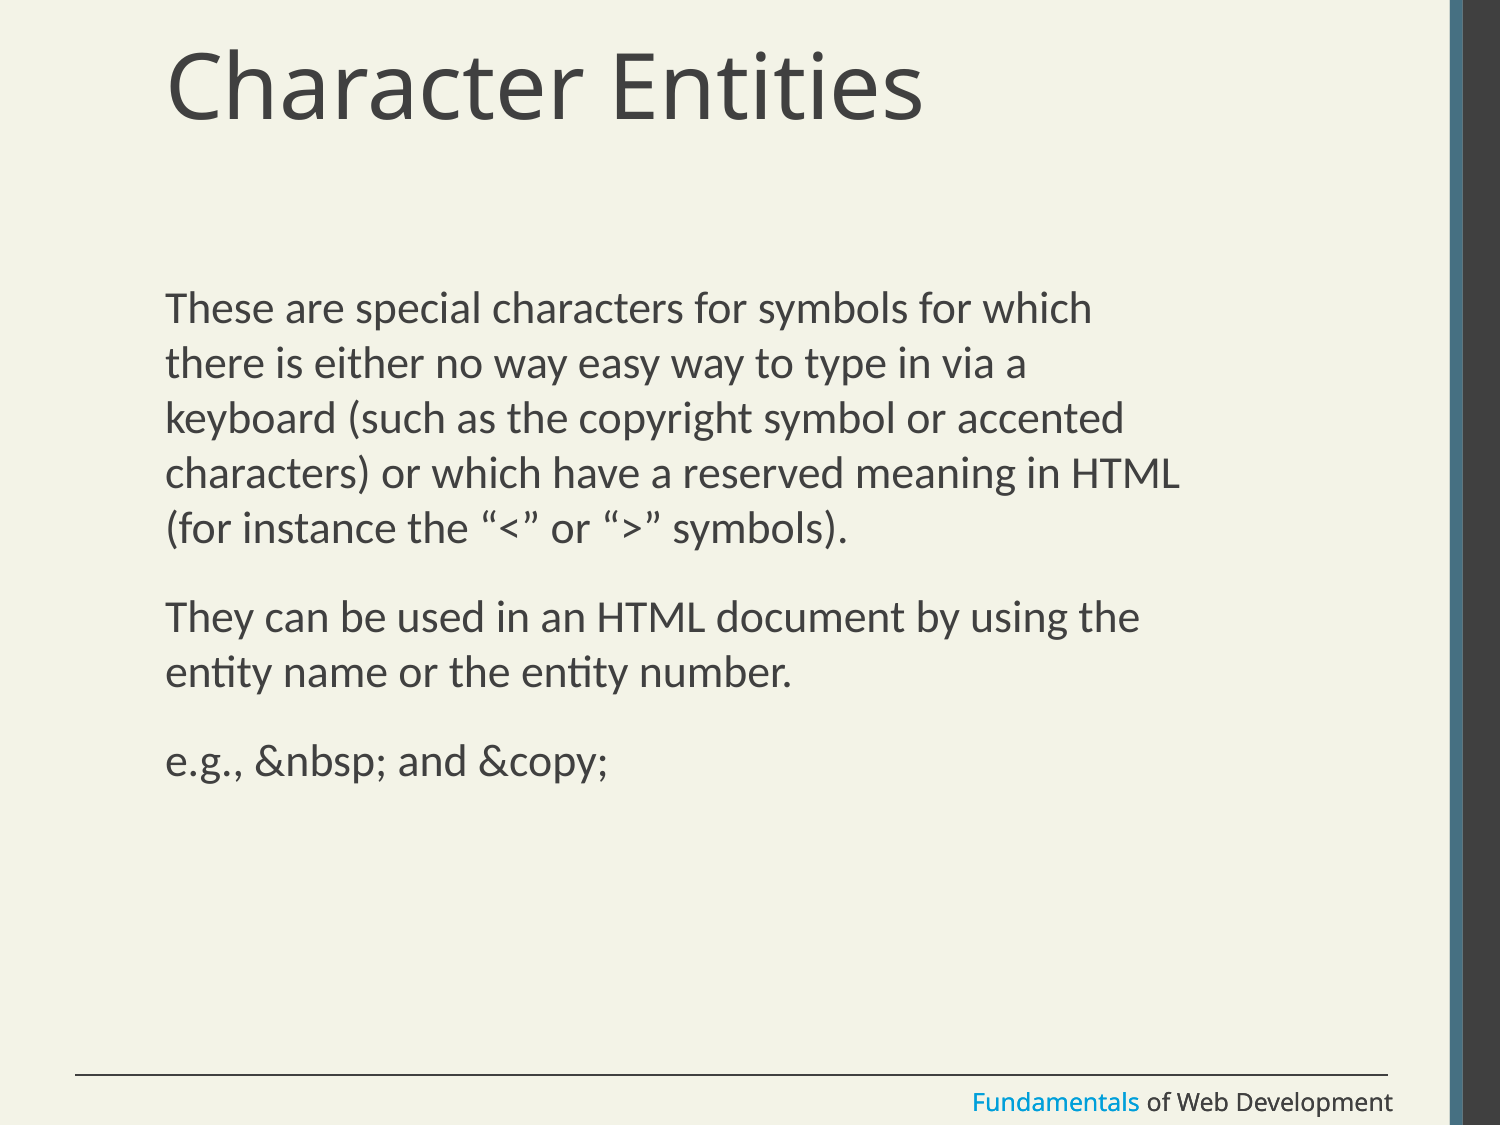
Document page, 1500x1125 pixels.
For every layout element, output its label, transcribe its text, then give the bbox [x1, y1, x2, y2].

title Character Entities [150, 20, 1425, 188]
list These are special characters for symbols for which there is either no way easy way to type in via a keyboard (such as the copyright symbol or accented characters) or which have a reserved meaning in HTML (for instance the “<” or “>” symbols). They can be used in an HTML document by using the entity name or the entity number. e.g., &nbsp; and &copy; [150, 270, 1200, 1013]
